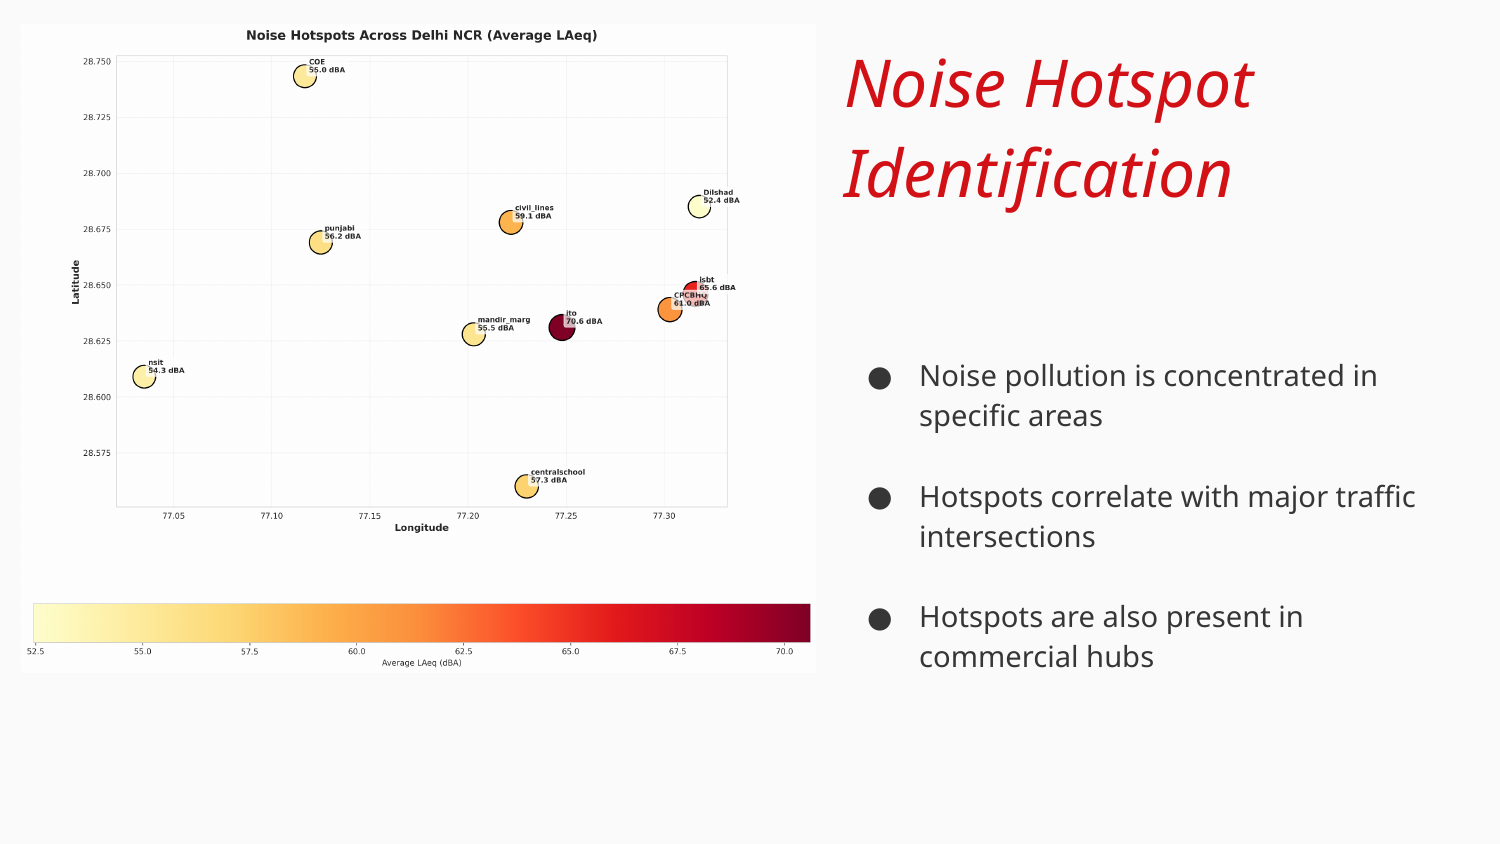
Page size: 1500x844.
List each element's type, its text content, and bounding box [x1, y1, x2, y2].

list Noise pollution is concentrated in specific areas Hotspots correlate with major traffic intersections Hotspots are also present in commercial hubs [844, 352, 1444, 505]
picture [20, 24, 816, 673]
title Noise Hotspot Identification [844, 37, 1444, 217]
